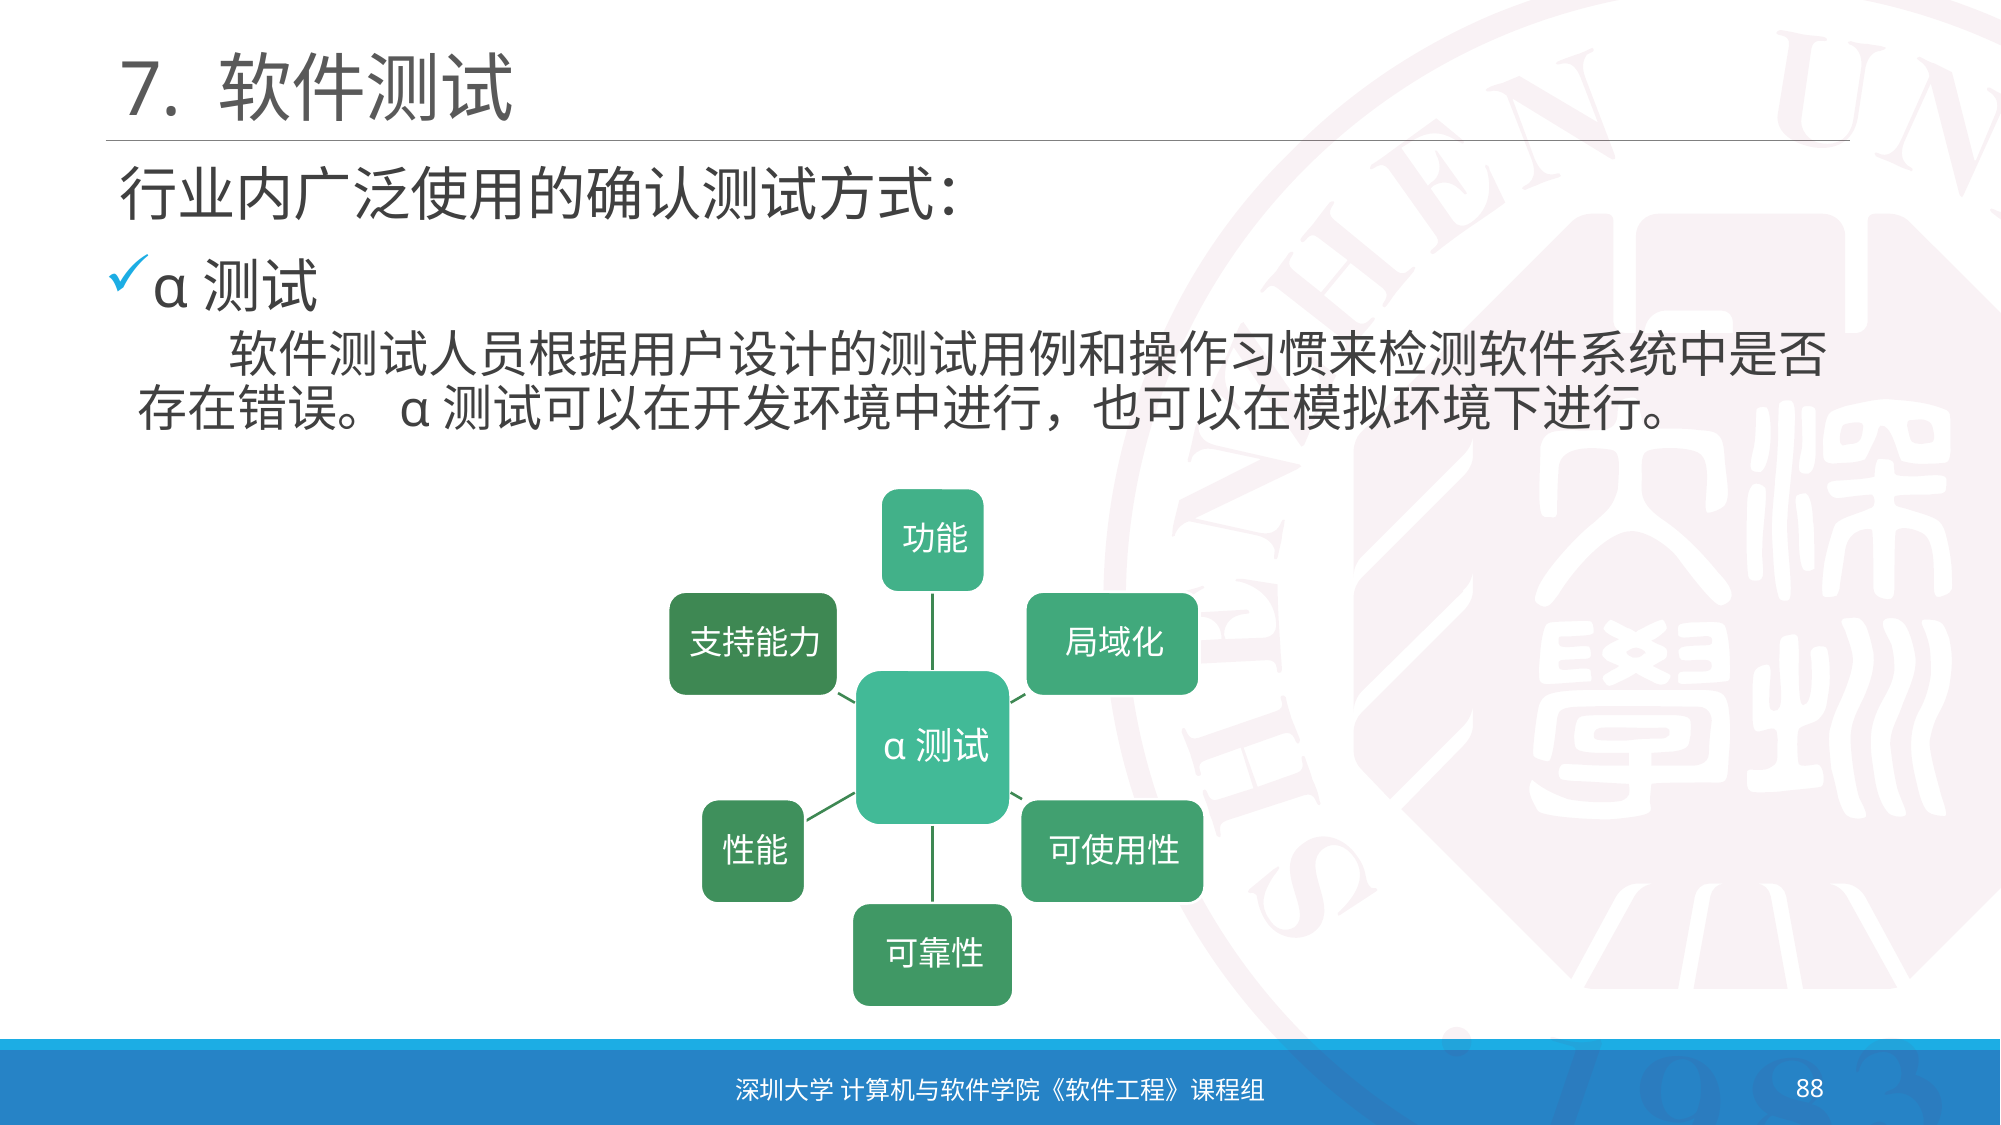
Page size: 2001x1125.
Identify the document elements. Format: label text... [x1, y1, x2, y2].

footer 深圳大学 计算机与软件学院《软件工程》课程组 [604, 1059, 1396, 1120]
list 行业内广泛使用的确认测试方式： α测试 软件测试人员根据用户设计的测试用例和操作习惯来检测软件系统中是否存在错误。α测试可以在开发环境中进行，也可以在模拟环境下进行。 [104, 158, 1878, 1008]
slide_number 88 [1624, 1059, 1840, 1120]
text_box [369, 487, 1503, 1008]
title 7. 软件测试 [104, 0, 1856, 139]
